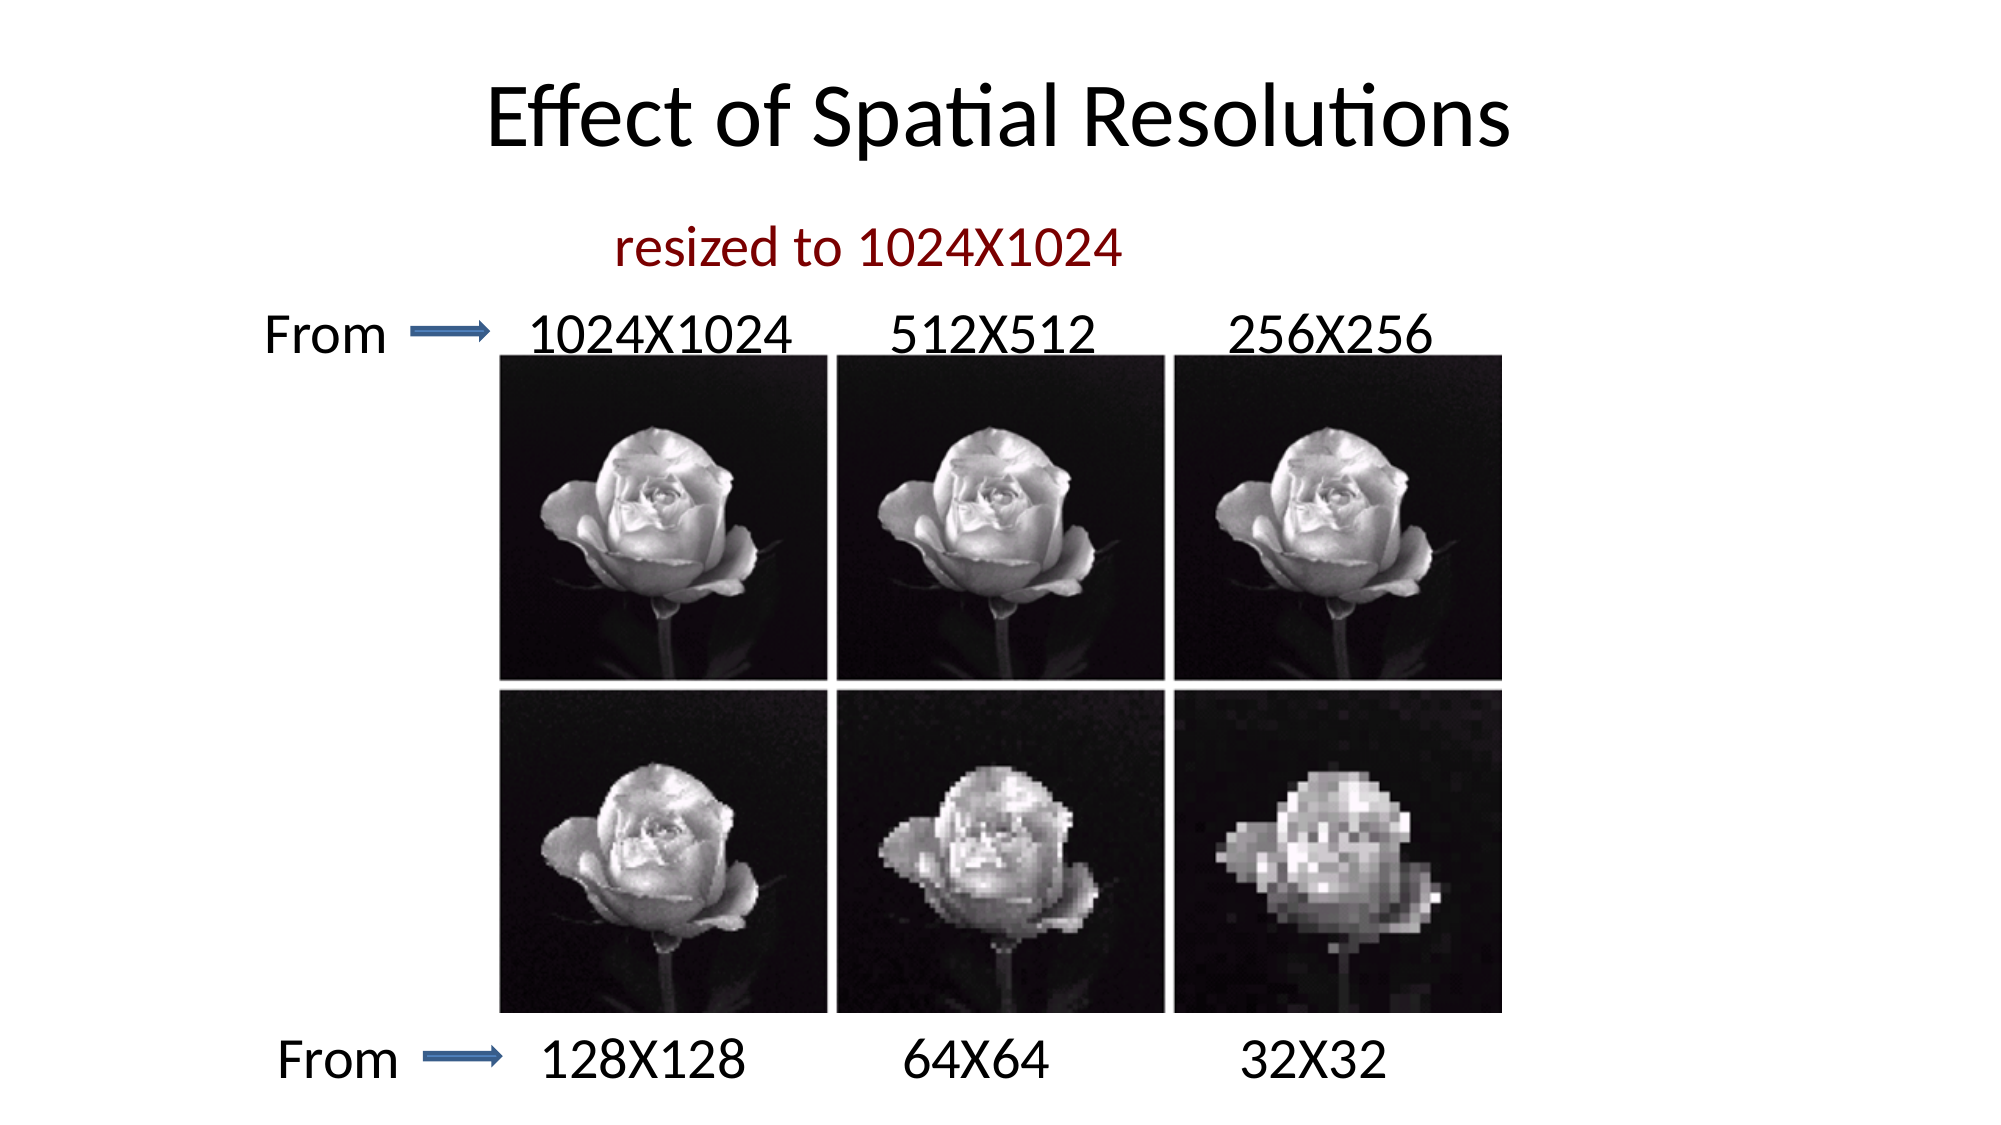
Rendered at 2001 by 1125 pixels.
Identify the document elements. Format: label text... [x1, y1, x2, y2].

text_box From [249, 287, 563, 426]
picture [499, 354, 1502, 1013]
text_box Effect of Spatial Resolutions [324, 45, 1675, 175]
text_box 512X512 [874, 287, 1188, 354]
text_box 32X32 [1224, 1012, 1538, 1088]
text_box [424, 1049, 500, 1063]
text_box 64X64 [887, 1013, 1200, 1075]
text_box 256X256 [1212, 287, 1525, 426]
text_box resized to 1024X1024 [599, 200, 1350, 288]
text_box 1024X1024 [563, 287, 825, 354]
text_box 128X128 [575, 1013, 838, 1088]
text_box [412, 324, 488, 338]
text_box From [262, 1012, 575, 1088]
